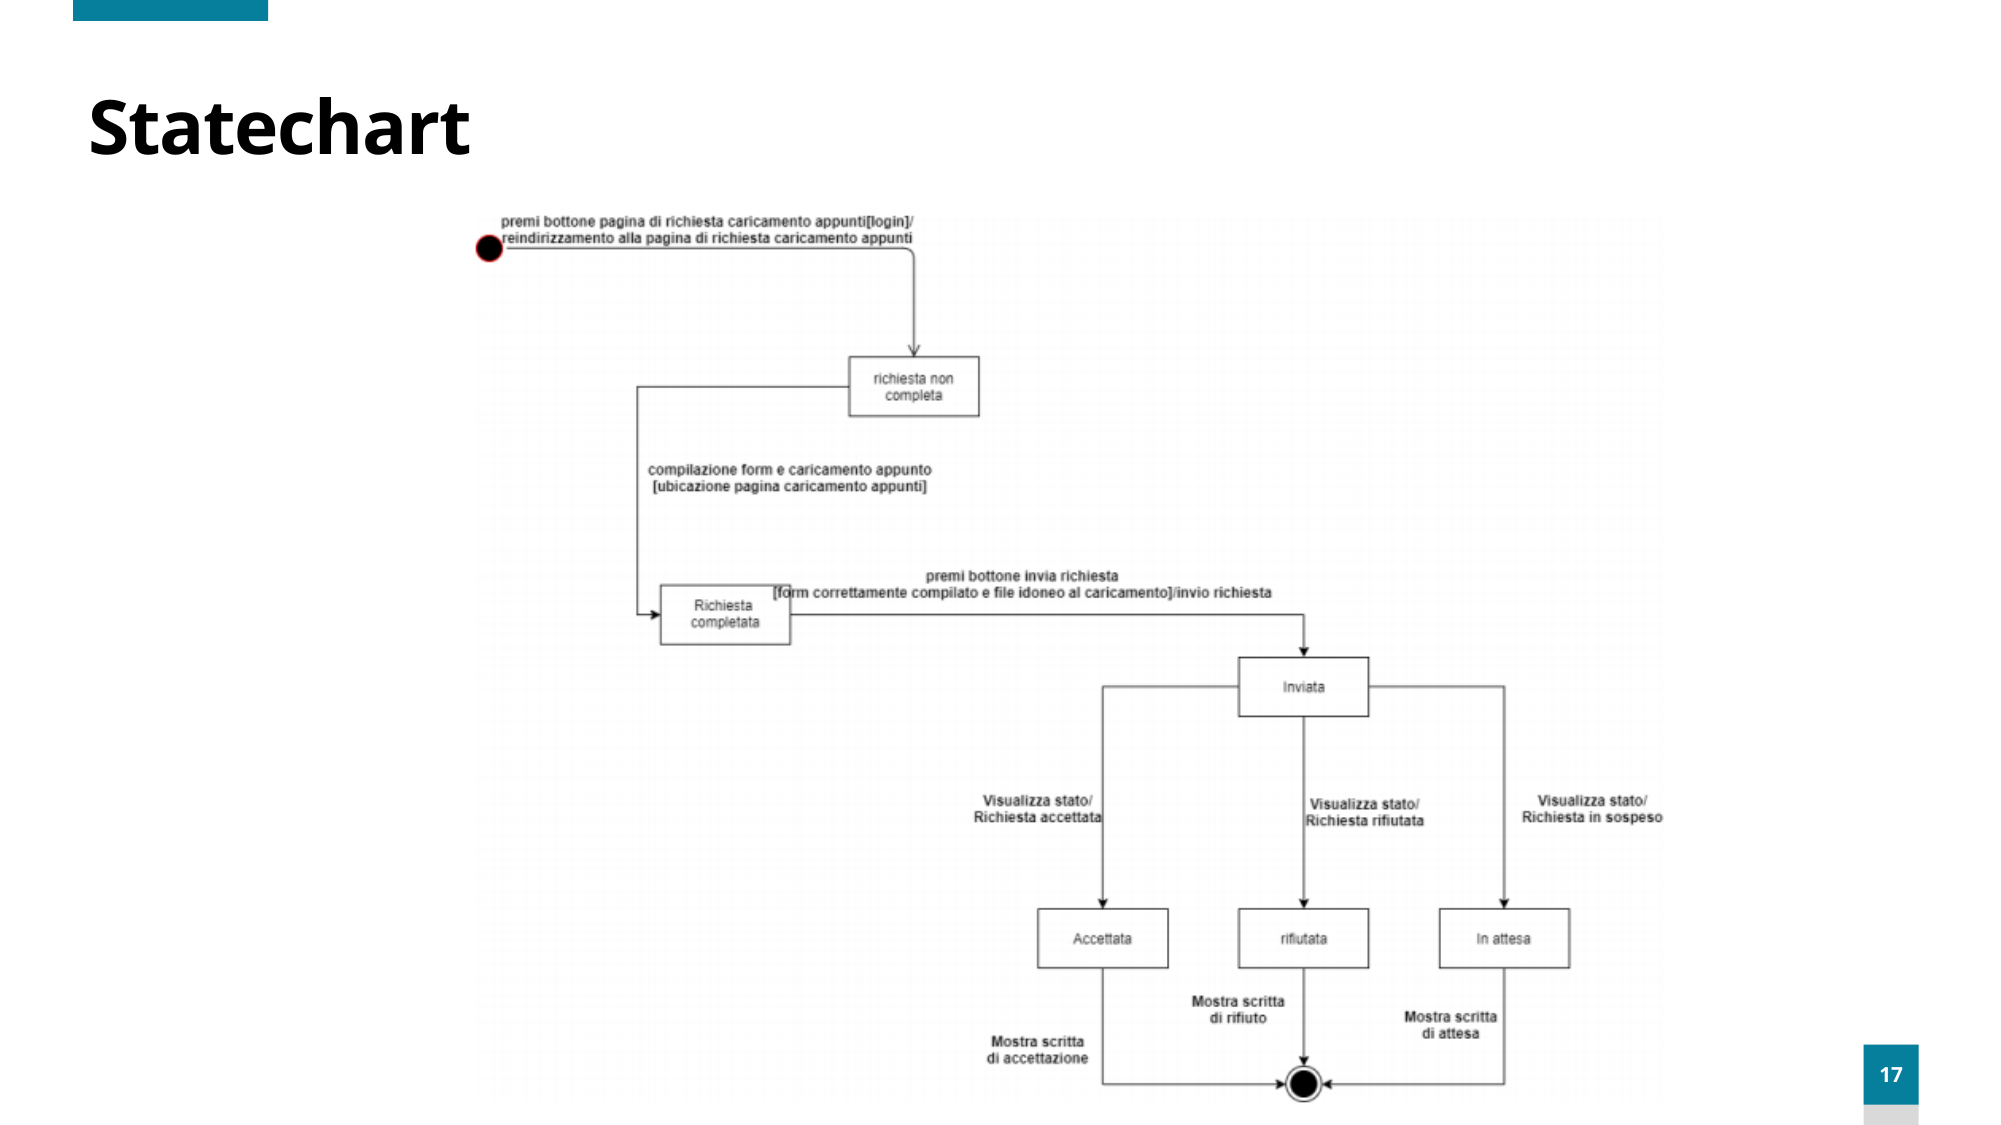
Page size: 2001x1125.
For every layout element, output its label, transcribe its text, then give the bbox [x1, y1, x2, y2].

picture [376, 178, 1681, 1125]
title Statechart [73, 82, 1907, 179]
